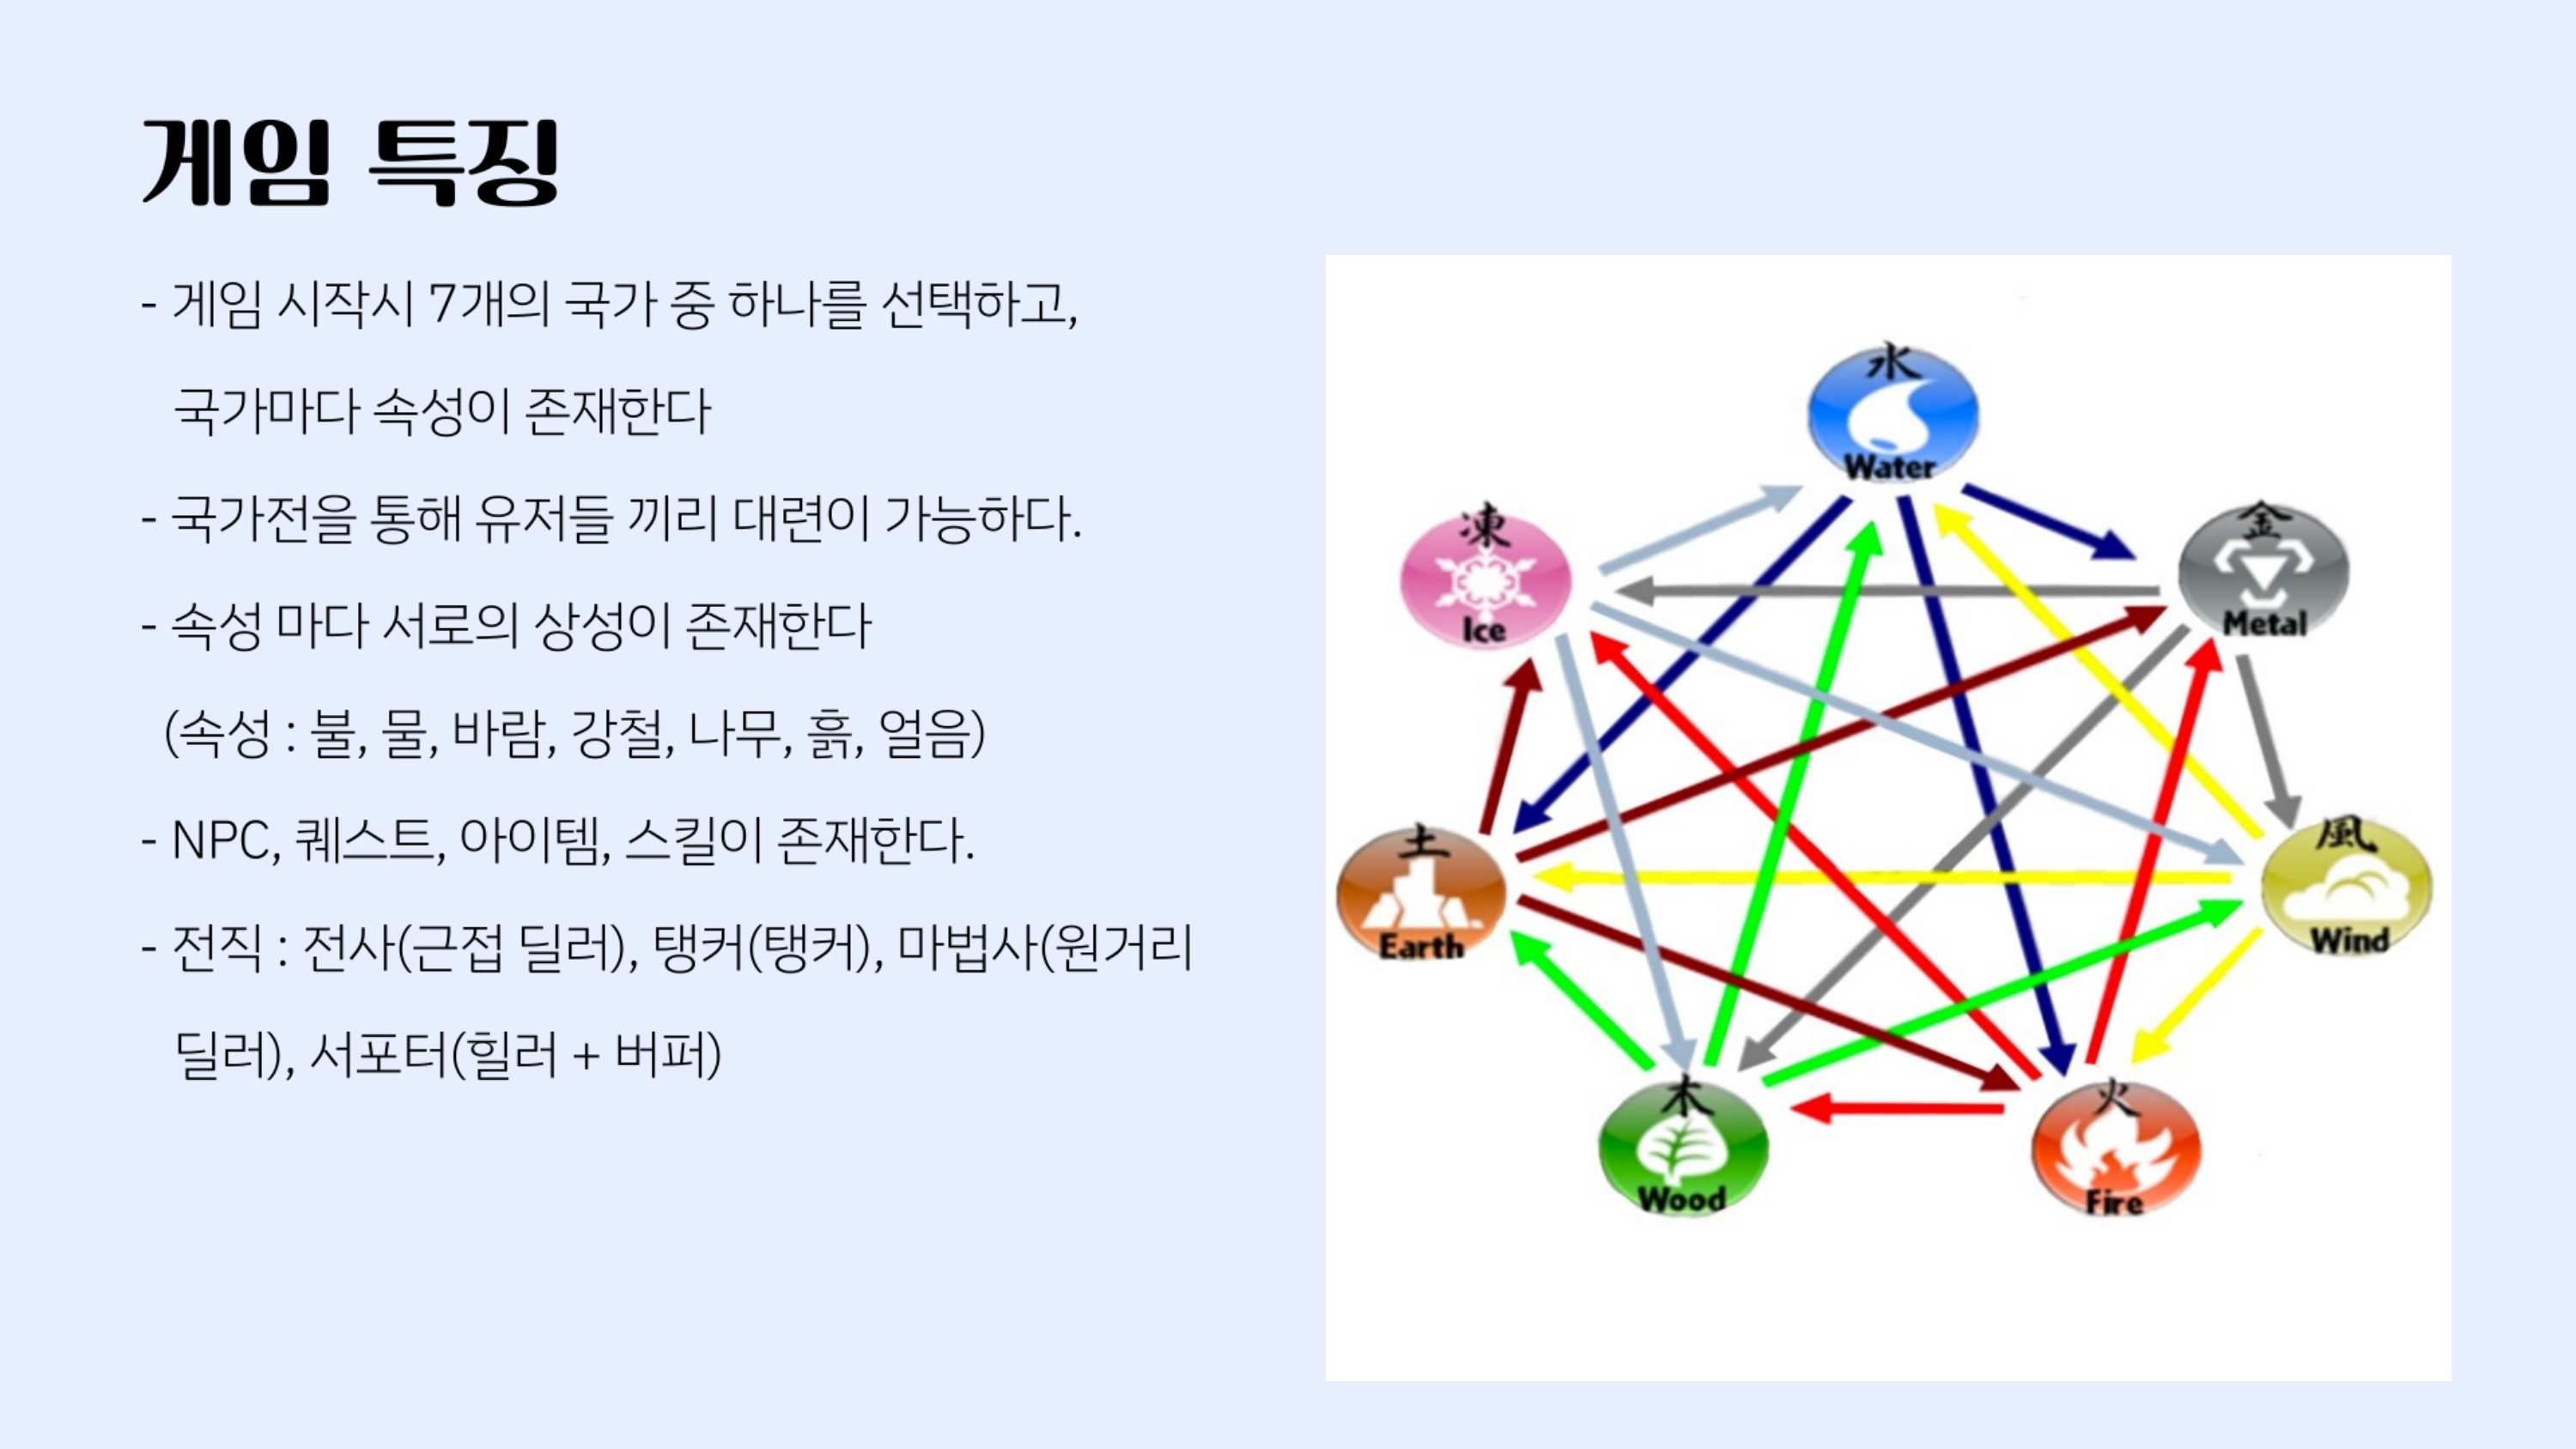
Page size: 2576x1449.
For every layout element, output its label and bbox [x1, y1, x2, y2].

picture [122, 73, 1279, 1118]
text_box [1325, 254, 2451, 1381]
